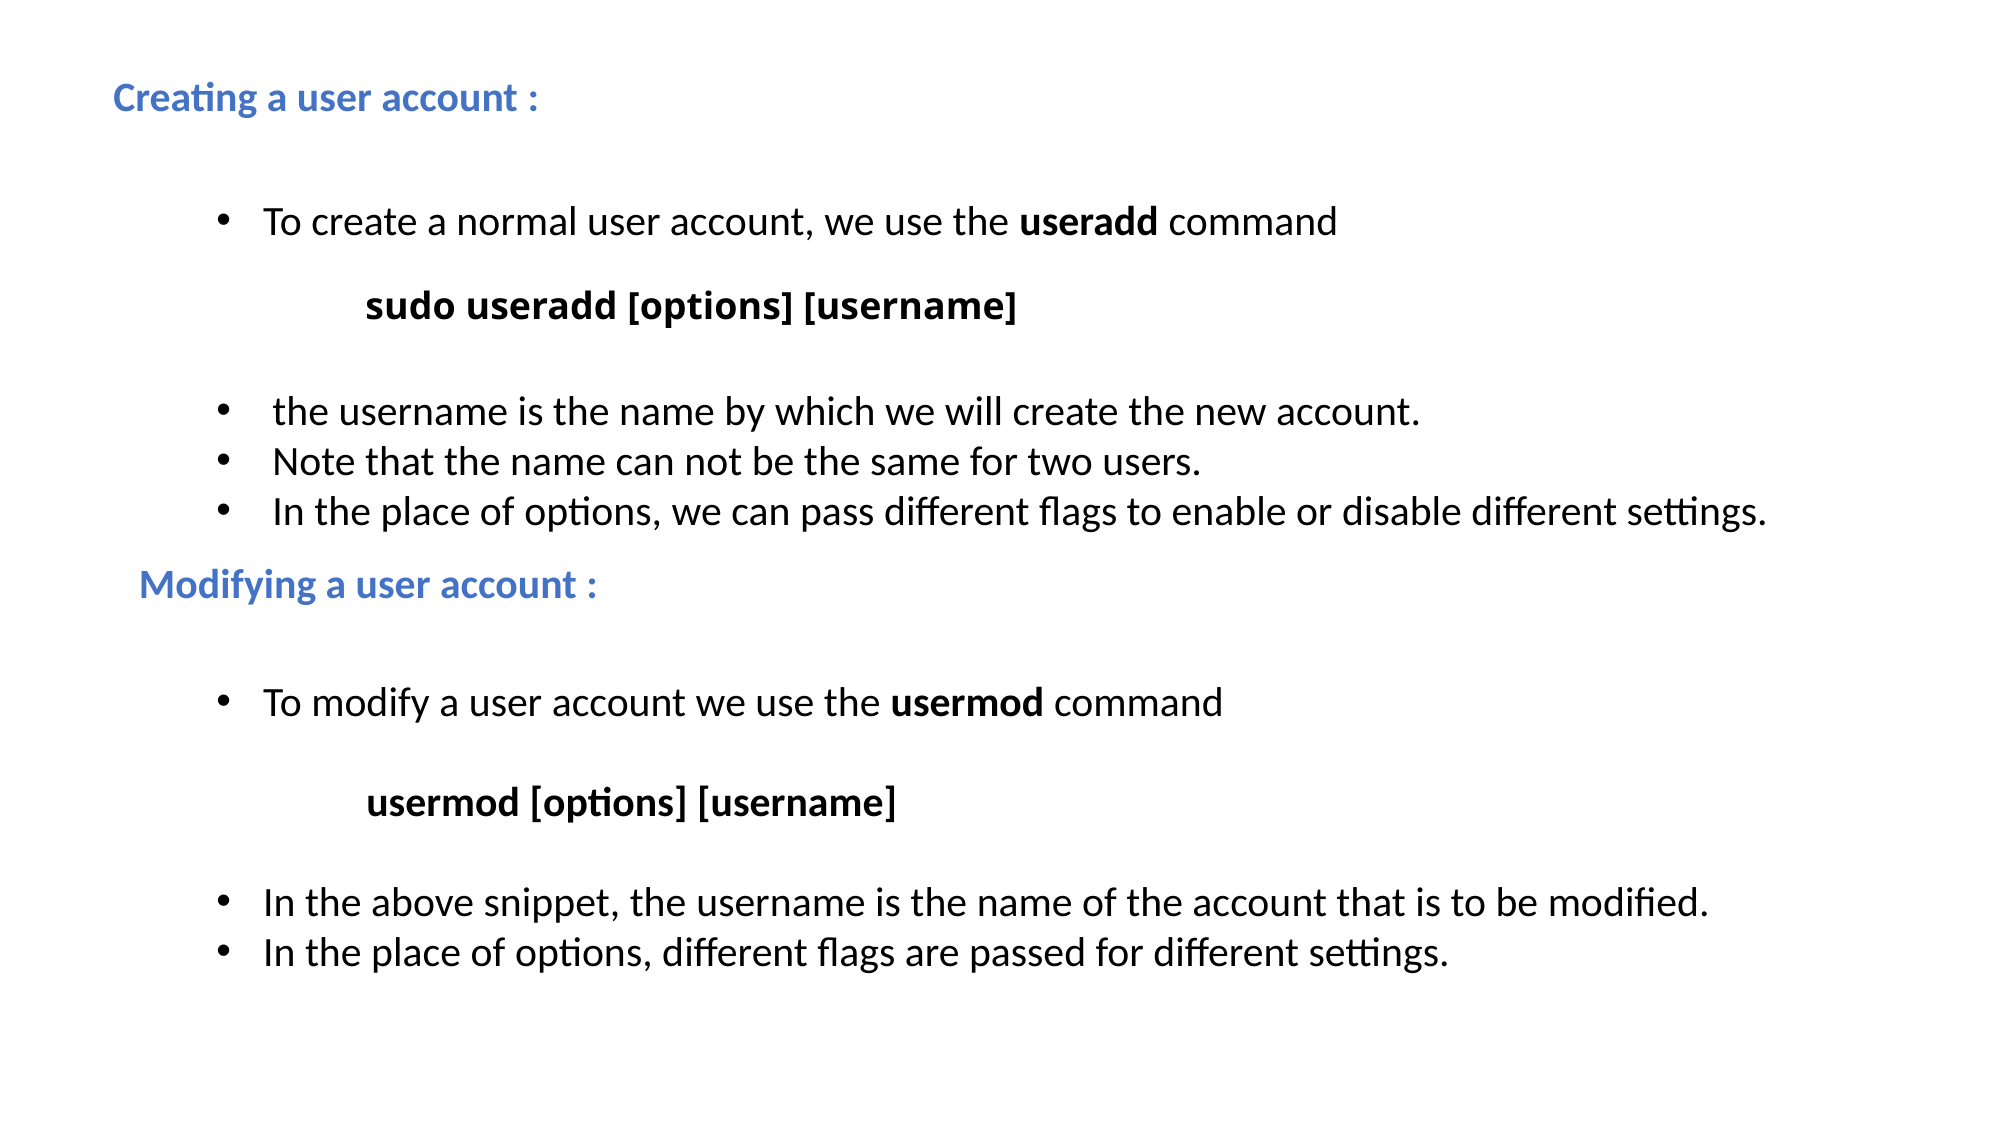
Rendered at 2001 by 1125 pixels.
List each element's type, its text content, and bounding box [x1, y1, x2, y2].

text_box To create a normal user account, we use the useradd command [201, 186, 1500, 252]
text_box the username is the name by which we will create the new account. Note that the name can not be the same for two users. In the place of options, we can pass different flags to enable or disable different settings. [201, 376, 1906, 542]
text_box Creating a user account : [98, 62, 1099, 128]
text_box To modify a user account we use the usermod command usermod [options] [username] In the above snippet, the username is the name of the account that is to be modified. In the place of options, different flags are passed for different settings. [201, 667, 1755, 1033]
text_box Modifying a user account : [124, 549, 1125, 614]
text_box sudo useradd [options] [username] [350, 274, 1450, 335]
